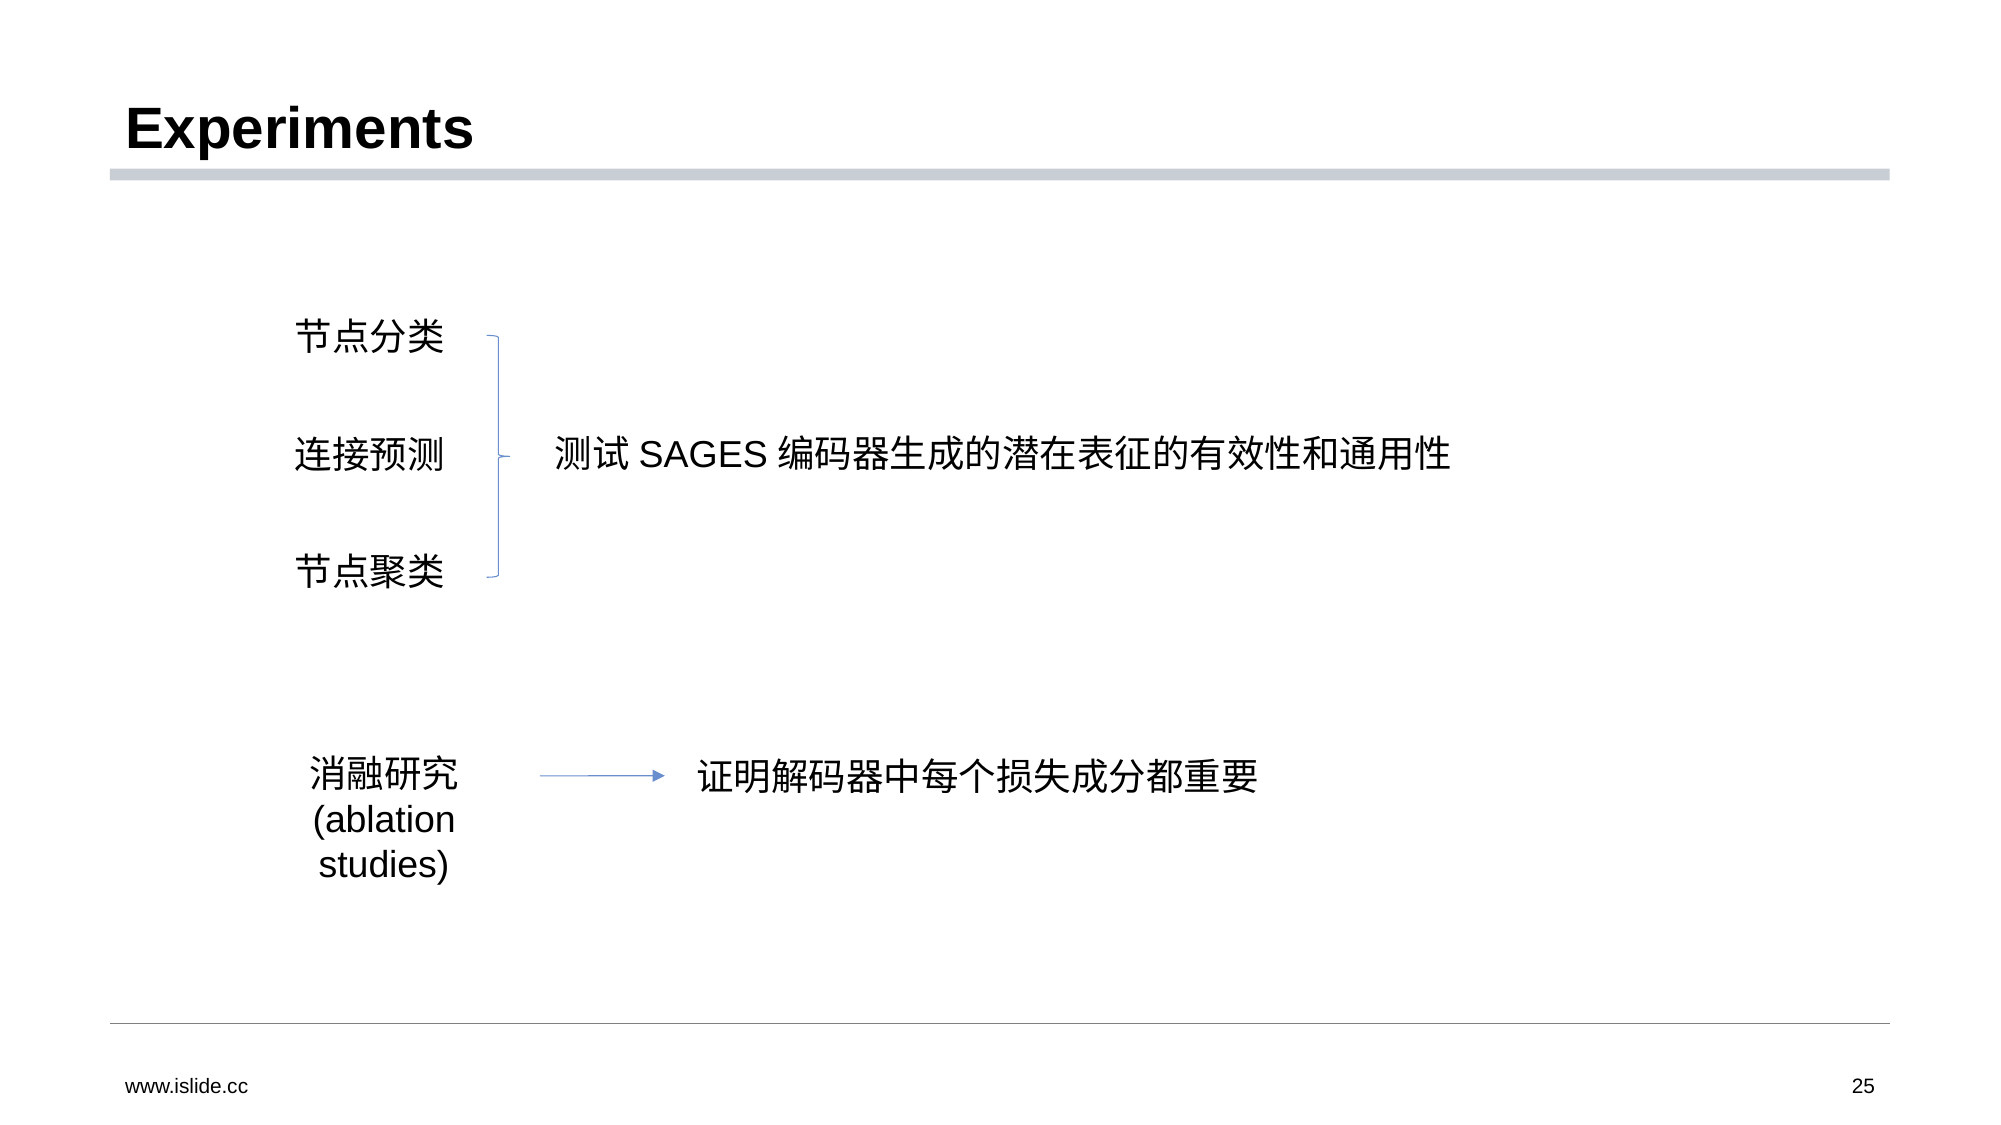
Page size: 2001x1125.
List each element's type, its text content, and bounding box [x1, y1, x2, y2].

footer www.islide.cc [109, 1068, 790, 1103]
slide_number 25 [1412, 1068, 1890, 1103]
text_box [228, 305, 1690, 849]
title Experiments [109, 0, 1890, 169]
